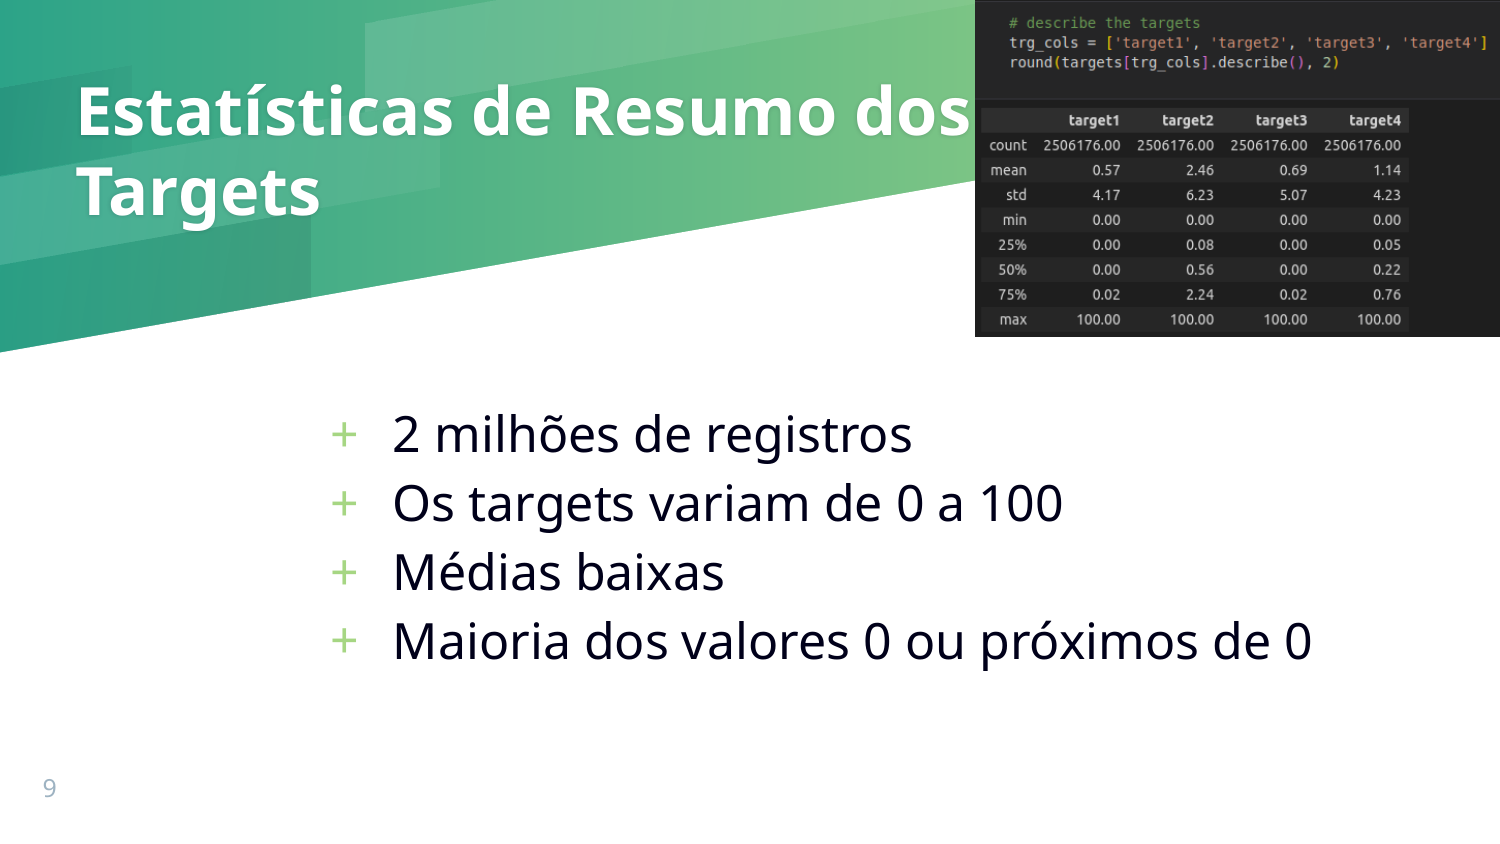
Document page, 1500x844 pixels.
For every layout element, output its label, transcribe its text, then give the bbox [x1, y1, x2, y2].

list 2 milhões de registros Os targets variam de 0 a 100 Médias baixas Maioria dos valores 0 ou próximos de 0 [317, 321, 1427, 775]
title Estatísticas de Resumo dos Targets [75, 0, 972, 298]
picture [974, 0, 1500, 337]
slide_number ‹#› [42, 766, 122, 807]
